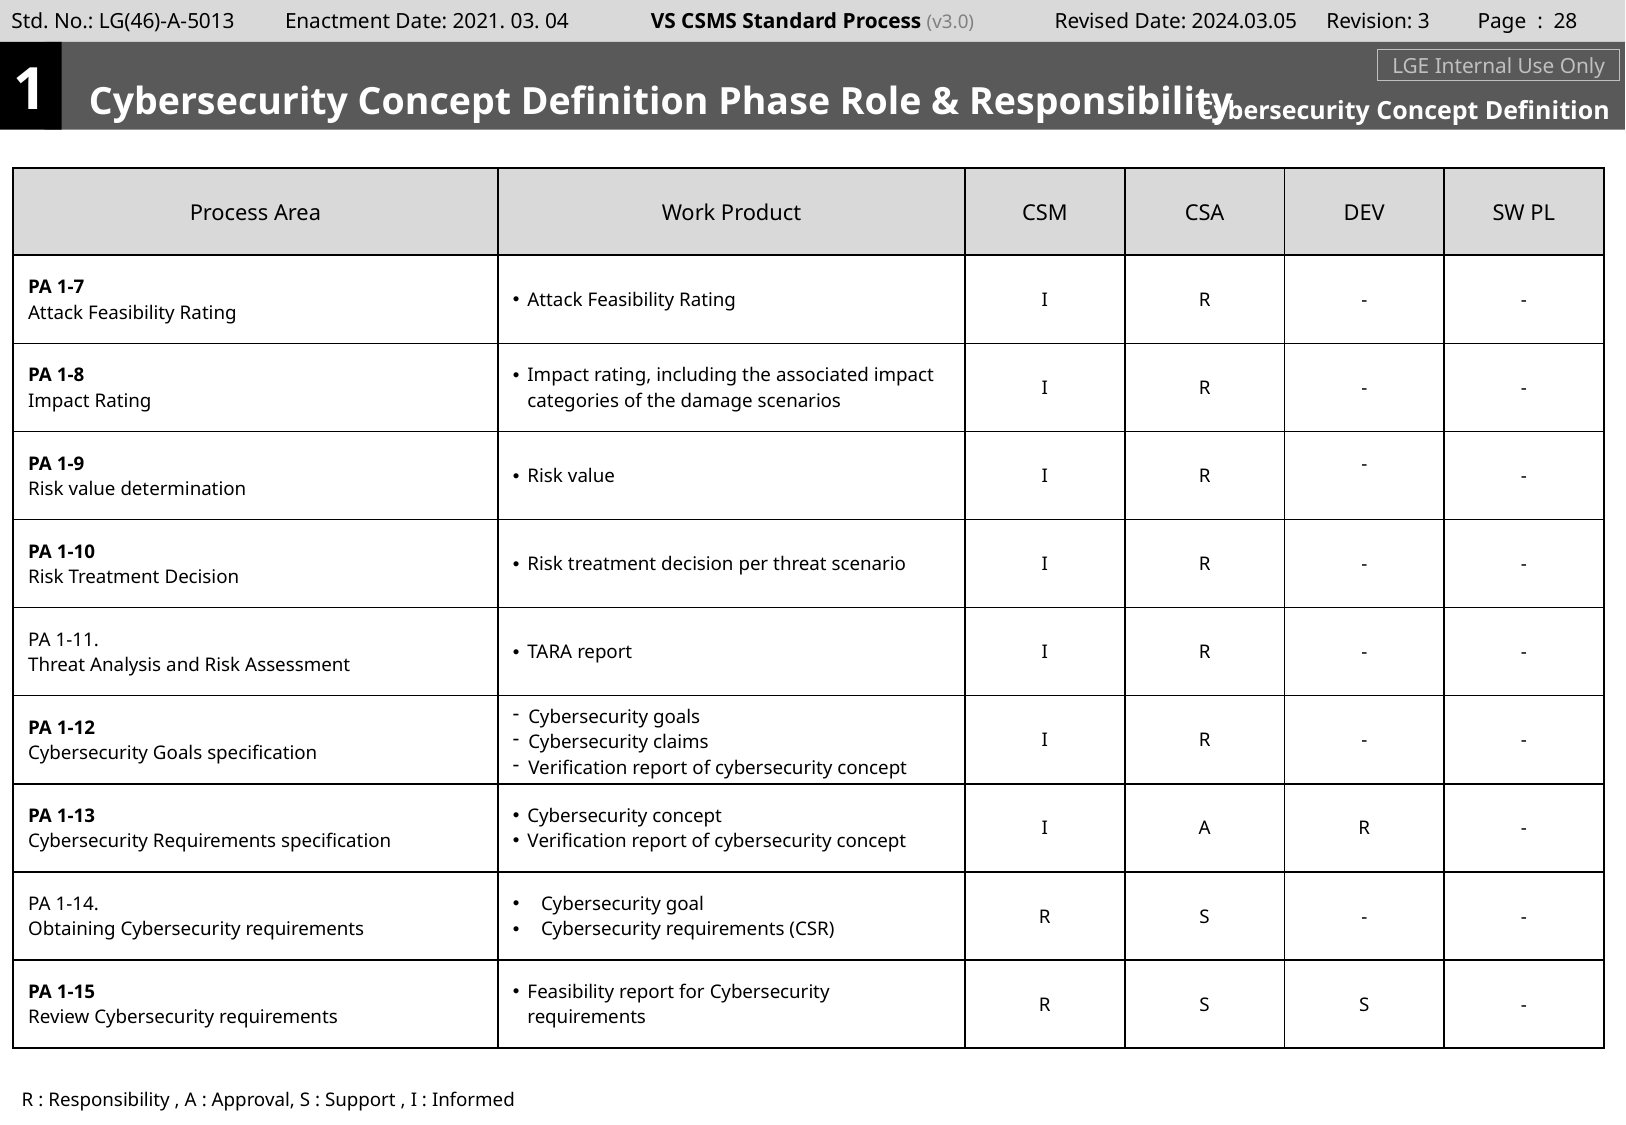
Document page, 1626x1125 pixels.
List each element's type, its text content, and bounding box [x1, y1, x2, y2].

table_cell Attack Feasibility Rating [499, 256, 964, 343]
table_cell - [1285, 520, 1443, 607]
table_cell PA 1-12 Cybersecurity Goals specification [14, 696, 497, 783]
table_cell I [966, 344, 1124, 431]
table_cell I [966, 785, 1124, 871]
table_cell PA 1-15 Review Cybersecurity requirements [14, 961, 497, 1047]
text_box R : Responsibility , A : Approval, S : Support , I : Informed [0, 1079, 1581, 1118]
table_cell I [966, 520, 1124, 607]
table_cell - [1285, 873, 1443, 959]
table_cell - [1445, 873, 1603, 959]
table_cell PA 1-14. Obtaining Cybersecurity requirements [14, 873, 497, 959]
table_cell PA 1-10 Risk Treatment Decision [14, 520, 497, 607]
table_cell R [1126, 432, 1284, 519]
table_cell S [1285, 961, 1443, 1047]
table_cell - [1445, 344, 1603, 431]
table_cell - [1445, 256, 1603, 343]
table_cell I [966, 256, 1124, 343]
text_box Cybersecurity Concept Definition [1166, 78, 1625, 132]
table_header DEV [1285, 169, 1443, 254]
table_header CSM [966, 169, 1124, 254]
table_cell PA 1-7 Attack Feasibility Rating [14, 256, 497, 343]
table_cell Cybersecurity concept Verification report of cybersecurity concept [499, 785, 964, 871]
table_cell - [1285, 696, 1443, 783]
table_cell Cybersecurity goal Cybersecurity requirements (CSR) [499, 873, 964, 959]
table_cell S [1126, 961, 1284, 1047]
text_box LGE Internal Use Only [1377, 49, 1620, 78]
table_cell R [1126, 696, 1284, 783]
table_cell Risk value [499, 432, 964, 519]
table_cell - [1285, 432, 1443, 519]
text_box Cybersecurity Concept Definition Phase Role & Responsibility [64, 41, 1625, 130]
table_cell - [1445, 608, 1603, 695]
table_cell - [1445, 961, 1603, 1047]
table_cell R [1126, 608, 1284, 695]
table_cell - [1285, 344, 1443, 431]
table_cell Feasibility report for Cybersecurity requirements [499, 961, 964, 1047]
table_cell Cybersecurity goals Cybersecurity claims Verification report of cybersecurity concept [499, 696, 964, 783]
slide_number Page : 27 [1474, 7, 1587, 33]
table_cell R [1126, 256, 1284, 343]
table_cell R [966, 961, 1124, 1047]
table_cell R [1285, 785, 1443, 871]
table_cell - [1445, 432, 1603, 519]
table_cell Risk treatment decision per threat scenario [499, 520, 964, 607]
table_cell TARA report [499, 608, 964, 695]
table_cell R [1126, 520, 1284, 607]
table_cell I [966, 432, 1124, 519]
table_cell A [1126, 785, 1284, 871]
table_cell - [1445, 785, 1603, 871]
table_cell - [1445, 520, 1603, 607]
table_header Work Product [499, 169, 964, 254]
table_cell Impact rating, including the associated impact categories of the damage scenarios [499, 344, 964, 431]
table_cell R [966, 873, 1124, 959]
table_header Process Area [14, 169, 497, 254]
table_cell PA 1-11. Threat Analysis and Risk Assessment [14, 608, 497, 695]
table_cell - [1285, 608, 1443, 695]
table_cell R [1126, 344, 1284, 431]
table_cell I [966, 608, 1124, 695]
table_cell - [1445, 696, 1603, 783]
table_cell PA 1-13 Cybersecurity Requirements specification [14, 785, 497, 871]
table_header SW PL [1445, 169, 1603, 254]
table_cell - [1285, 256, 1443, 343]
table_cell S [1126, 873, 1284, 959]
text_box 1 [0, 40, 64, 132]
table_header CSA [1126, 169, 1284, 254]
table_cell PA 1-9 Risk value determination [14, 432, 497, 519]
table_cell I [966, 696, 1124, 783]
table_cell PA 1-8 Impact Rating [14, 344, 497, 431]
